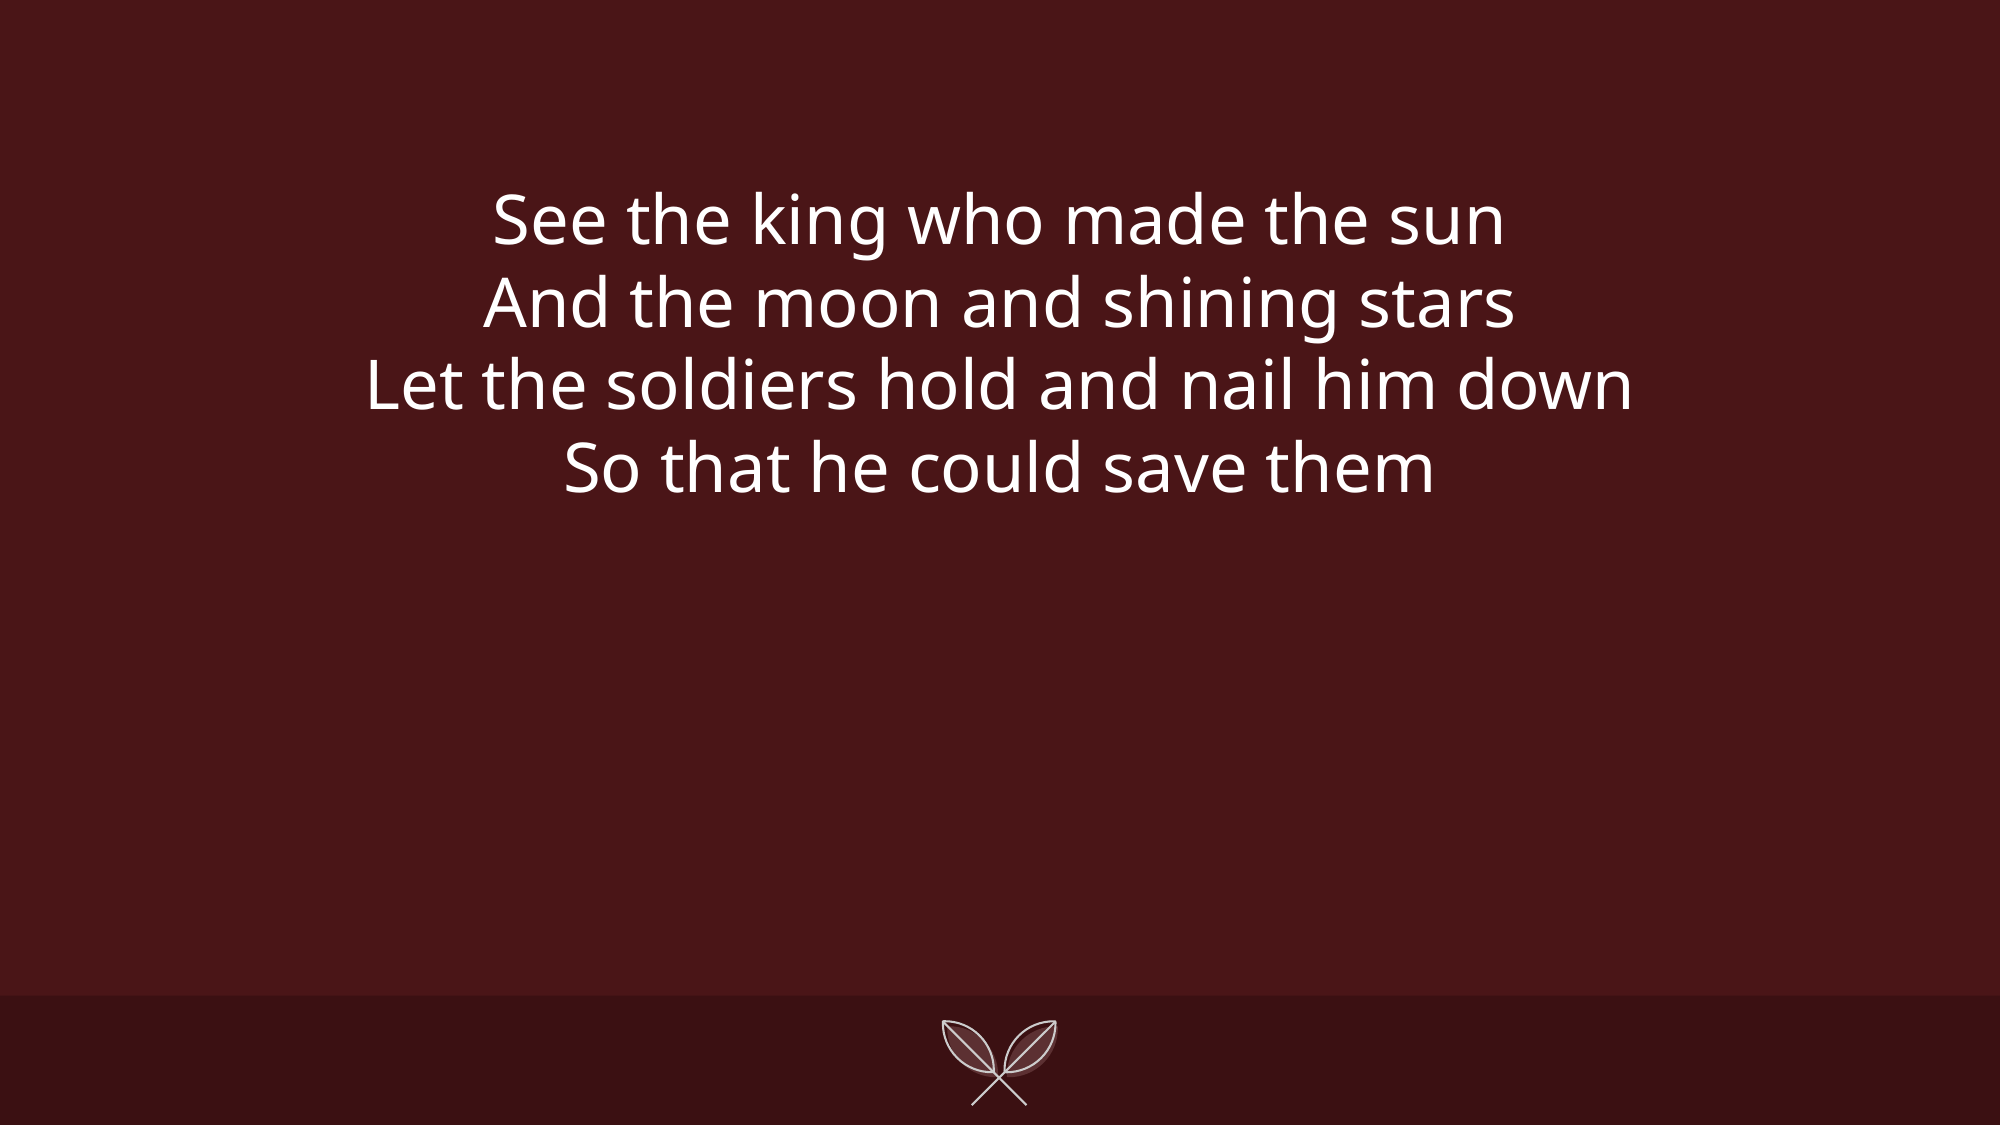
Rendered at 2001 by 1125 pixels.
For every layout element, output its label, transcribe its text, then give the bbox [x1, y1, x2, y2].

text_box See the king who made the sun And the moon and shining stars Let the soldiers hold and nail him down So that he could save them [99, 168, 1900, 596]
